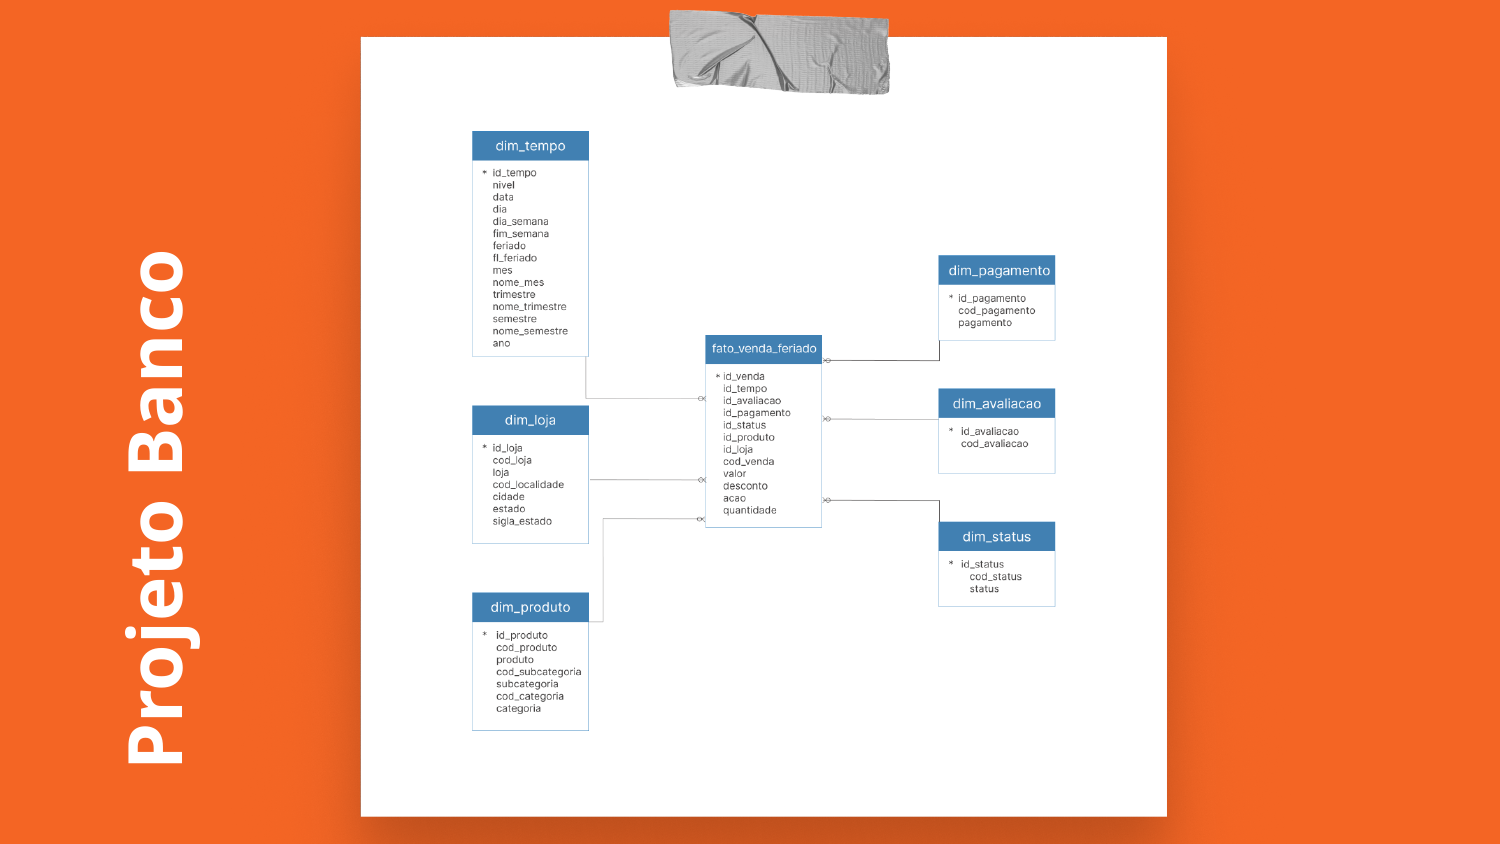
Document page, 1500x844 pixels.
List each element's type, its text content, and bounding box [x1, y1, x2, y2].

title Projeto Banco [92, 231, 213, 786]
picture [218, 8, 1309, 844]
